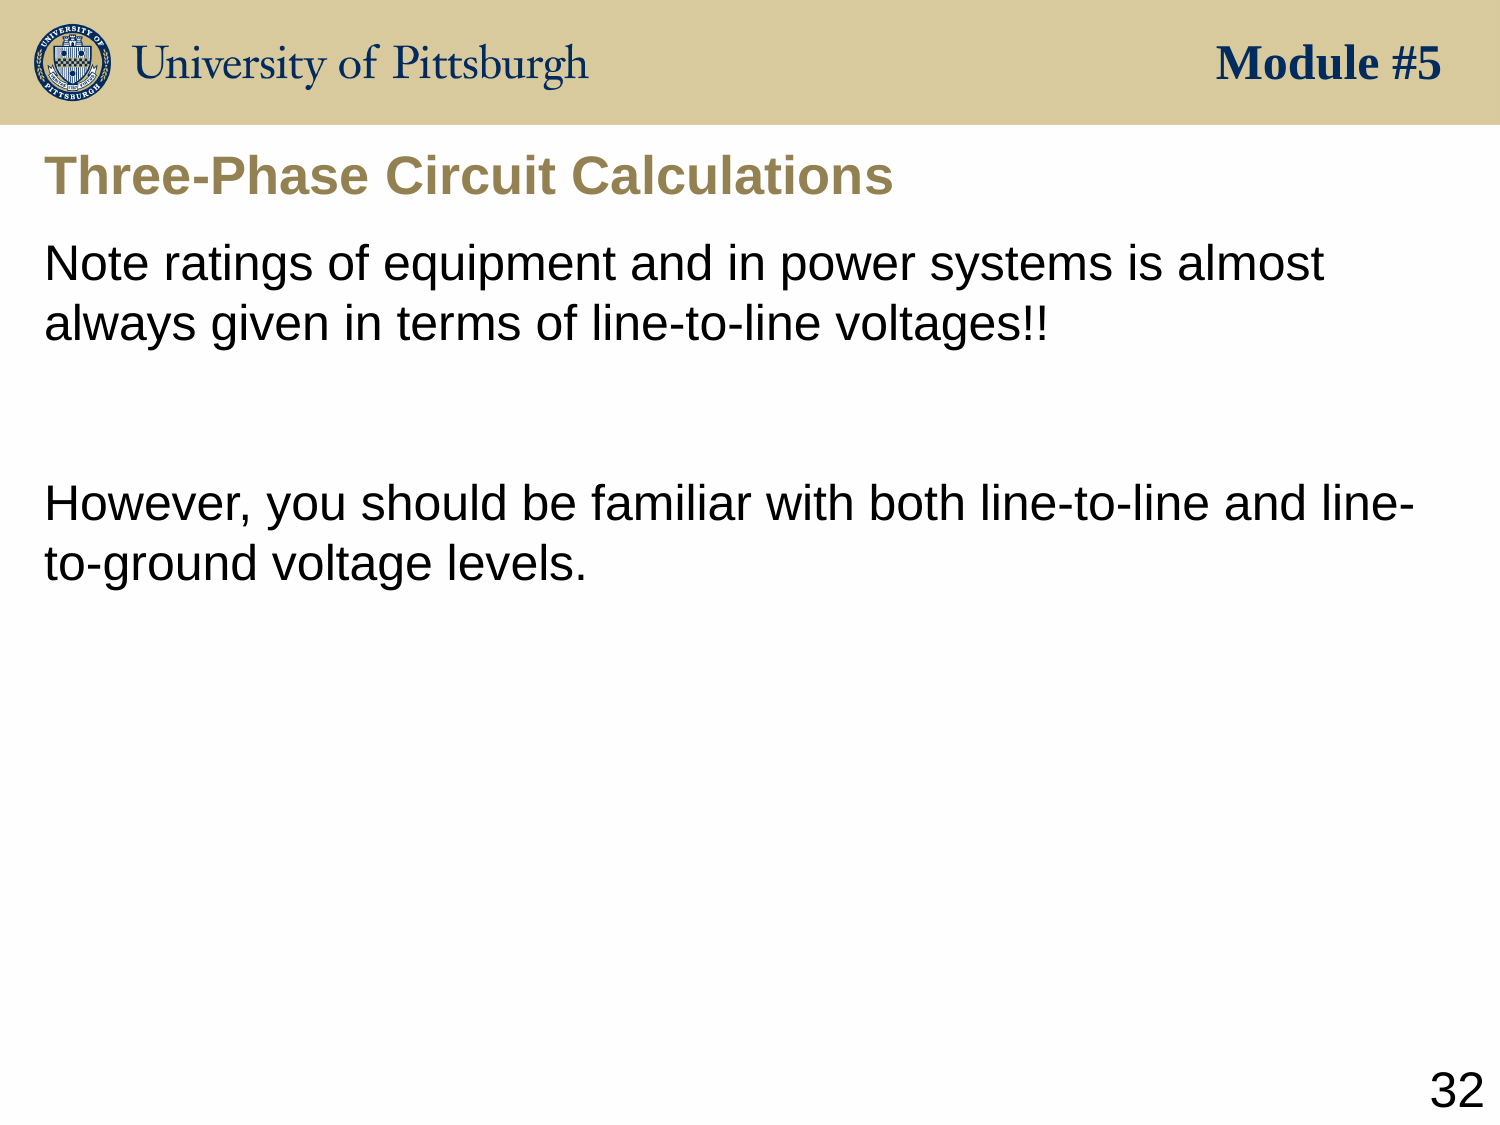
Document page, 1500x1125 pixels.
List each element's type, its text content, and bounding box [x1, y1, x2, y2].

title Three-Phase Circuit Calculations [29, 125, 1500, 221]
slide_number 32 [1362, 1050, 1500, 1125]
text_box Note ratings of equipment and in power systems is almost always given in terms of line-to-line voltages!! However, you should be familiar with both line-to-line and line-to-ground voltage levels. [29, 222, 1457, 598]
picture [0, 1, 1500, 1125]
text_box Module #5 [604, 22, 1457, 97]
